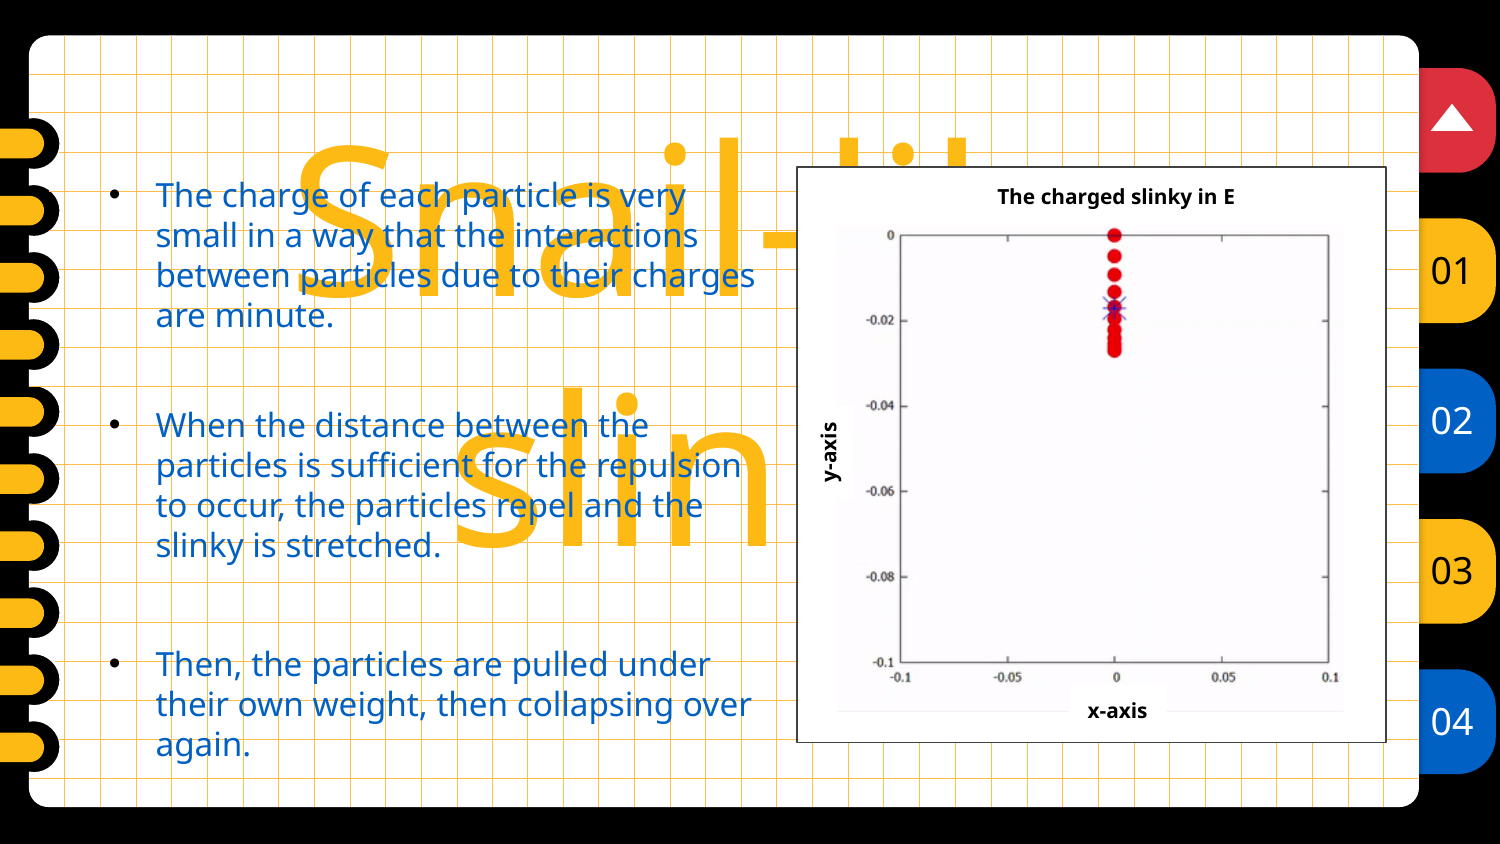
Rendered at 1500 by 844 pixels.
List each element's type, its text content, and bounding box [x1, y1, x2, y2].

text_box The charge of each particle is very small in a way that the interactions between particles due to their charges are minute. When the distance between the particles is sufficient for the repulsion to occur, the particles repel and the slinky is stretched. Then, the particles are pulled under their own weight, then collapsing over again. [93, 166, 777, 771]
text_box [796, 166, 1387, 743]
title Snail-like slinky [124, 72, 1324, 167]
